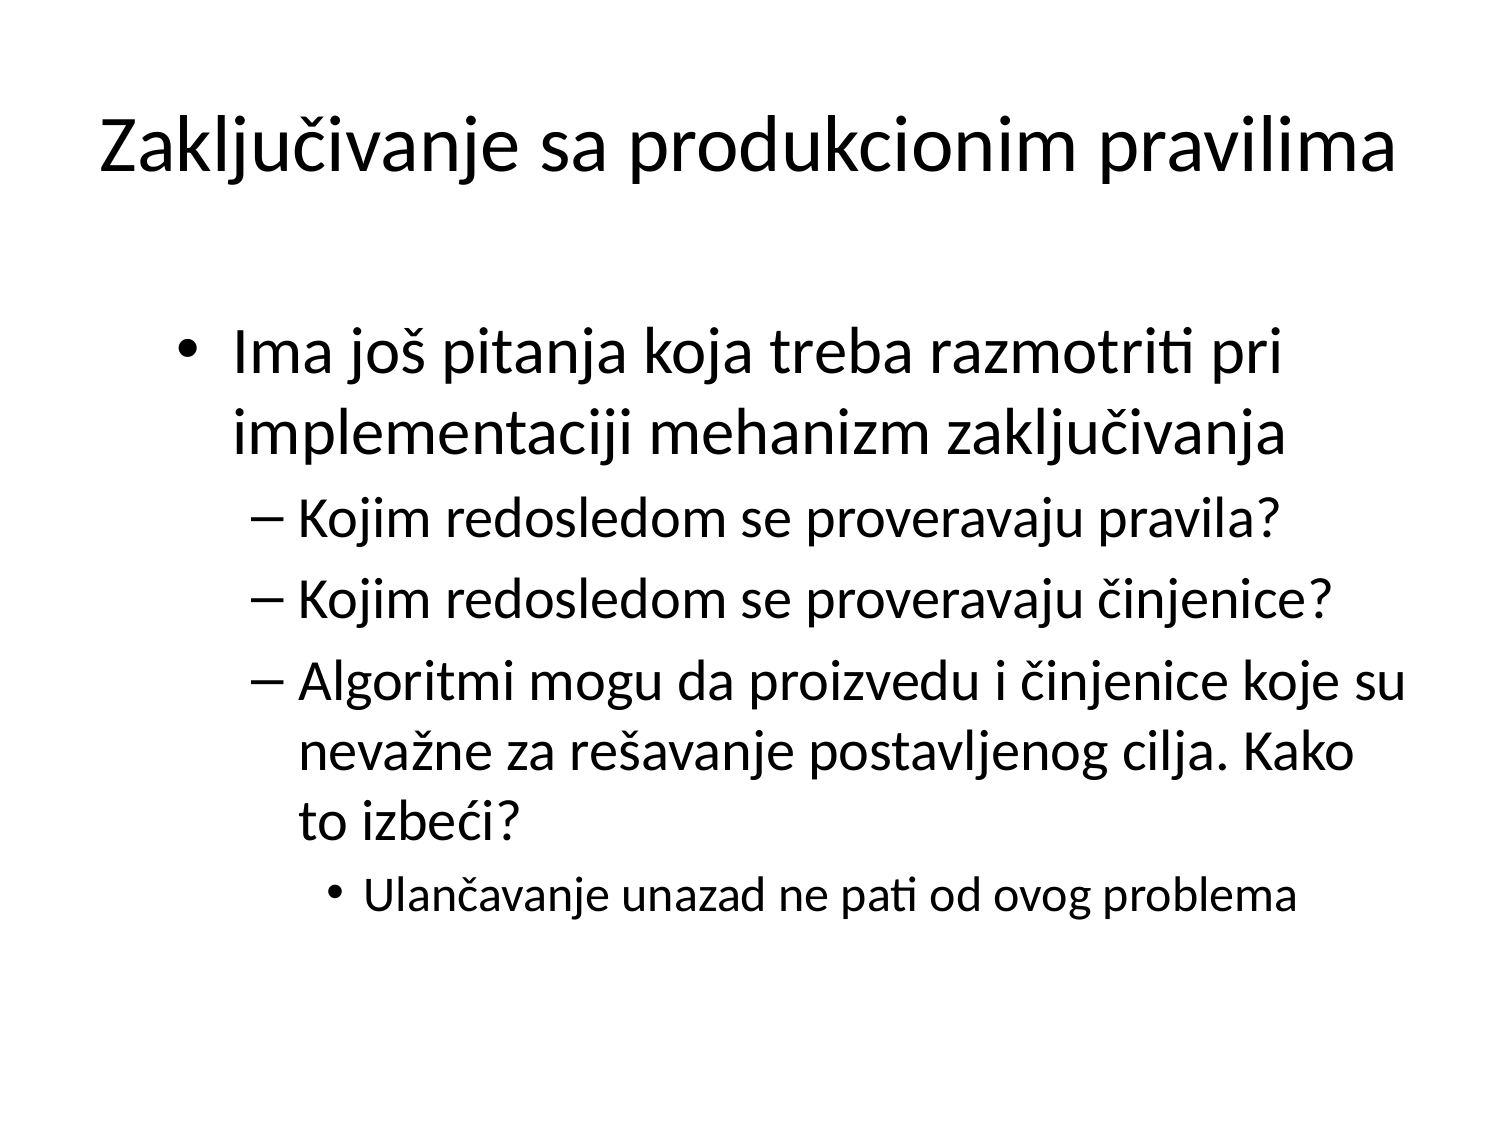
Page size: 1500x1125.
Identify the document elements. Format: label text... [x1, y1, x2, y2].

list Ima još pitanja koja treba razmotriti pri implementaciji mehanizm zaključivanja Kojim redosledom se proveravaju pravila? Kojim redosledom se proveravaju činjenice? Algoritmi mogu da proizvedu i činjenice koje su nevažne za rešavanje postavljenog cilja. Kako to izbeći? Ulančavanje unazad ne pati od ovog problema [161, 299, 1425, 1009]
title Zaključivanje sa produkcionim pravilima [75, 45, 1425, 233]
